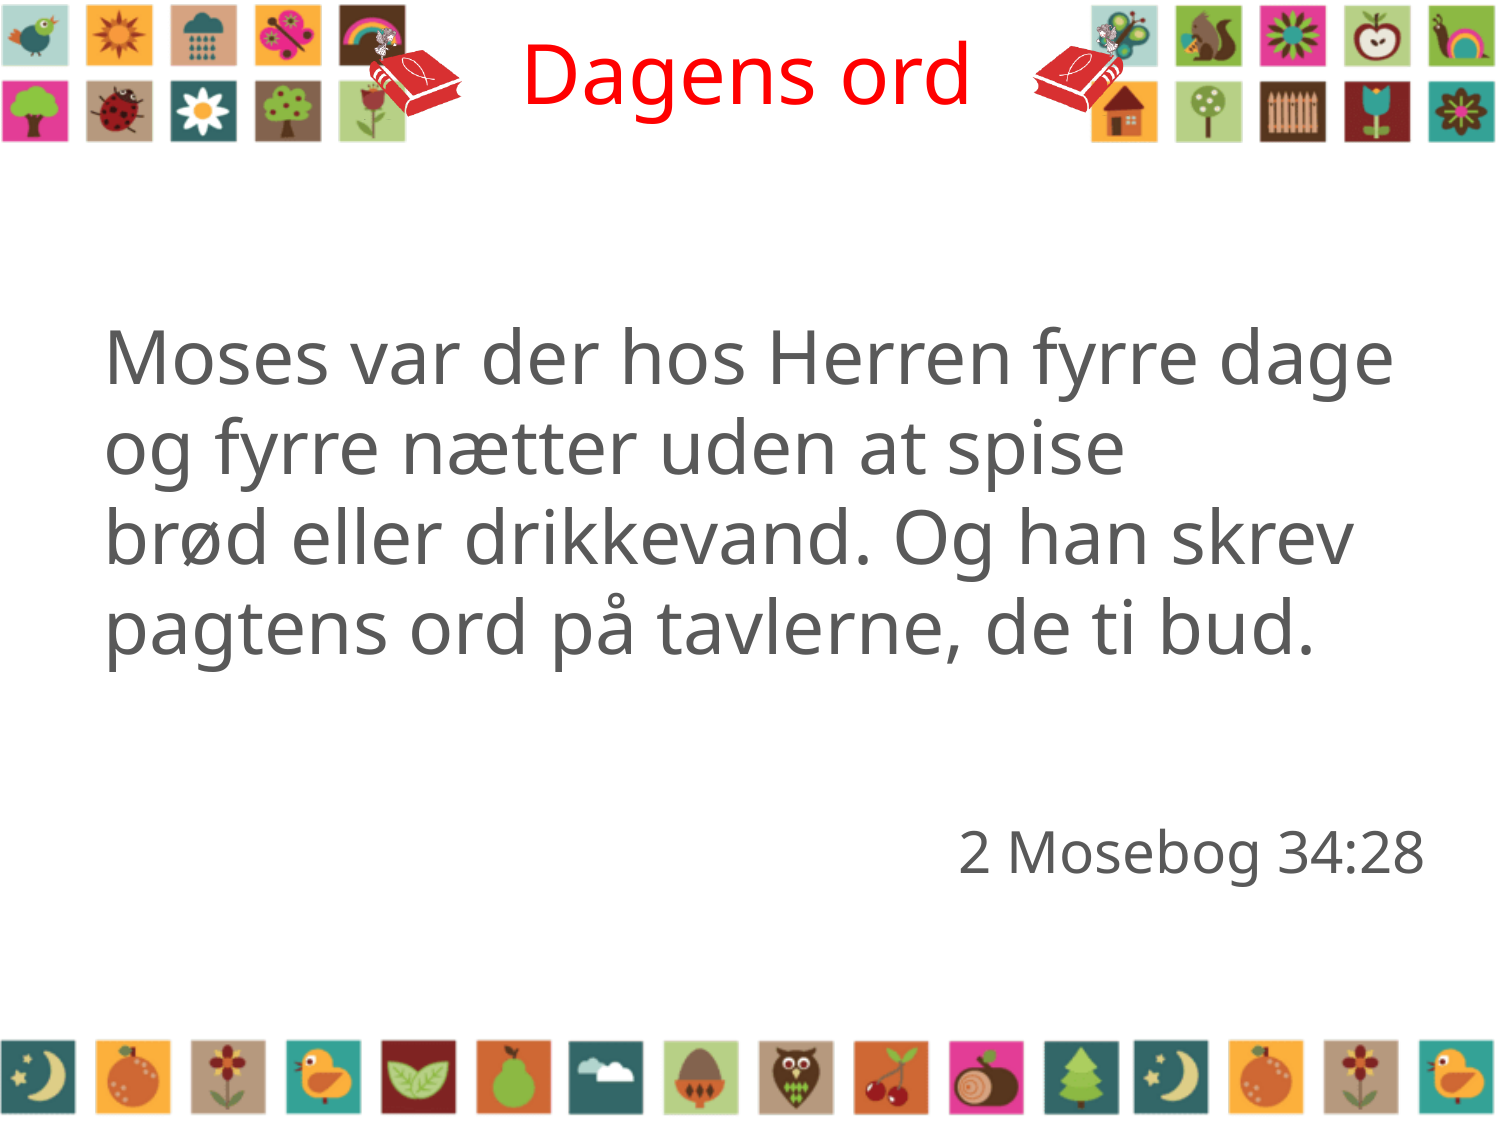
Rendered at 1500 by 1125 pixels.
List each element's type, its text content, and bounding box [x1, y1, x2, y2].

picture [0, 3, 494, 150]
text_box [0, 1028, 1500, 1118]
text_box Dagens ord [425, 13, 1078, 129]
text_box 2 Mosebog 34:28 [808, 807, 1441, 893]
picture [1001, 3, 1500, 150]
text_box Moses var der hos Herren fyrre dage og fyrre nætter uden at spise brød eller drikkevand. Og han skrev pagtens ord på tavlerne, de ti bud. [88, 302, 1436, 678]
